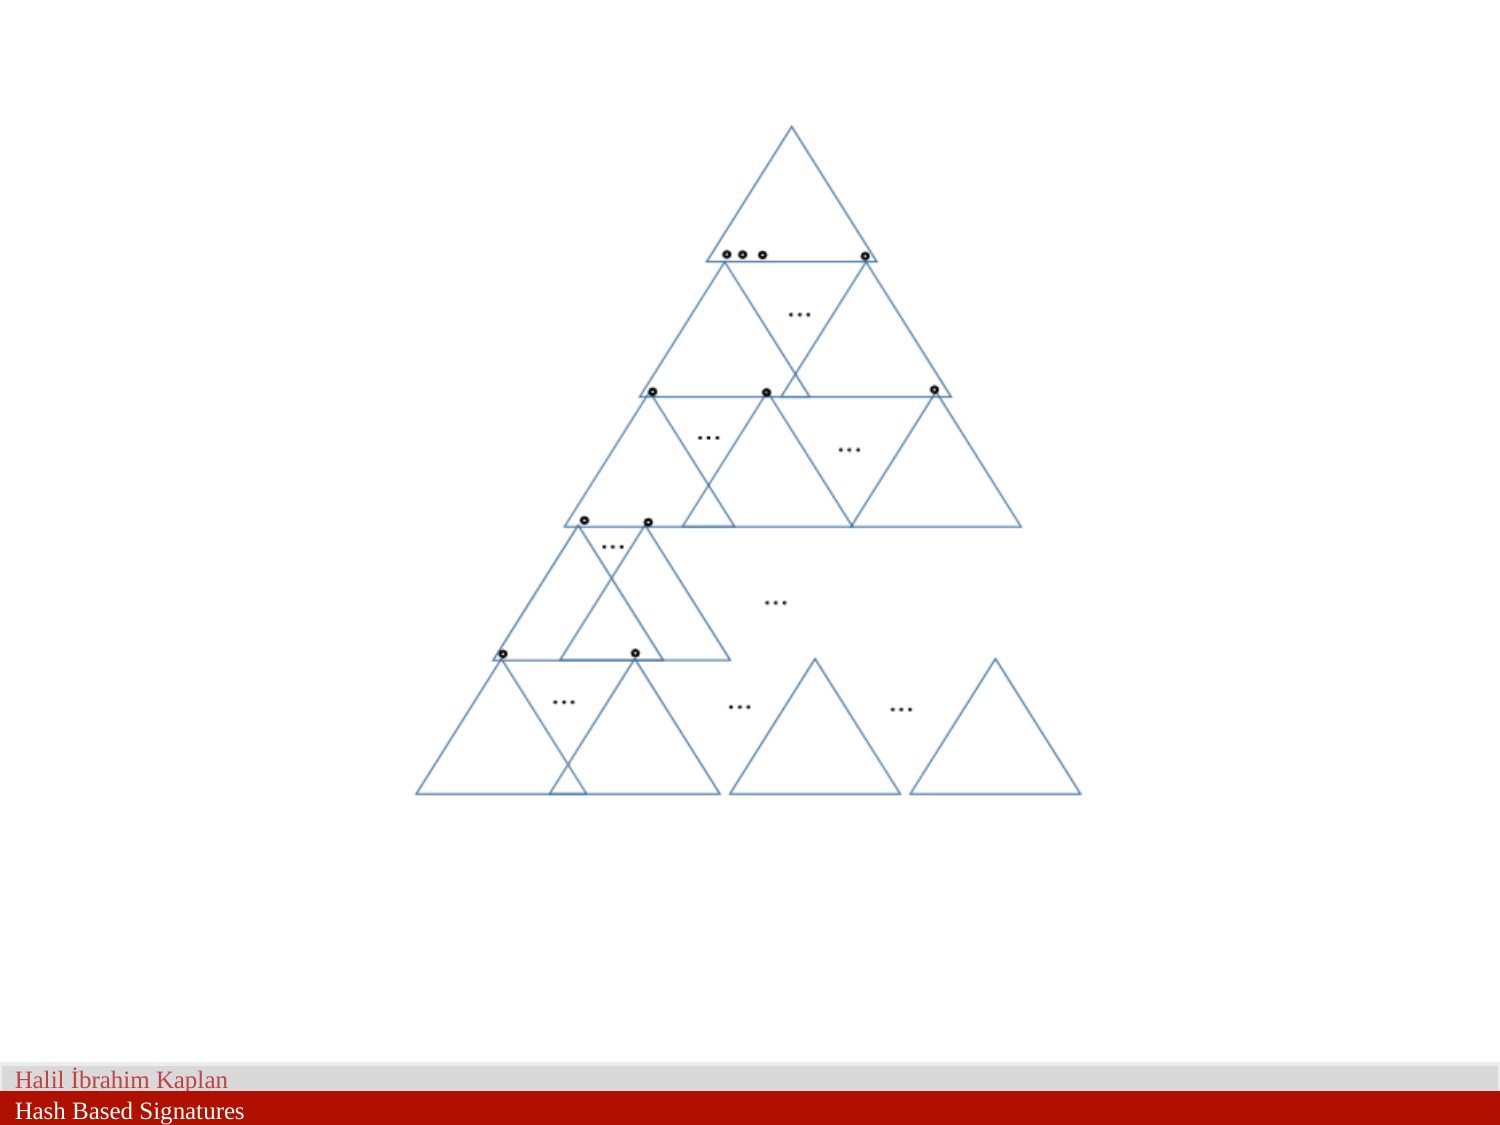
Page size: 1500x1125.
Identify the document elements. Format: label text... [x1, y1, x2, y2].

text_box Halil İbrahim Kaplan [0, 1062, 1500, 1091]
text_box Hash Based Signatures [0, 1091, 1500, 1125]
picture [391, 113, 1108, 811]
